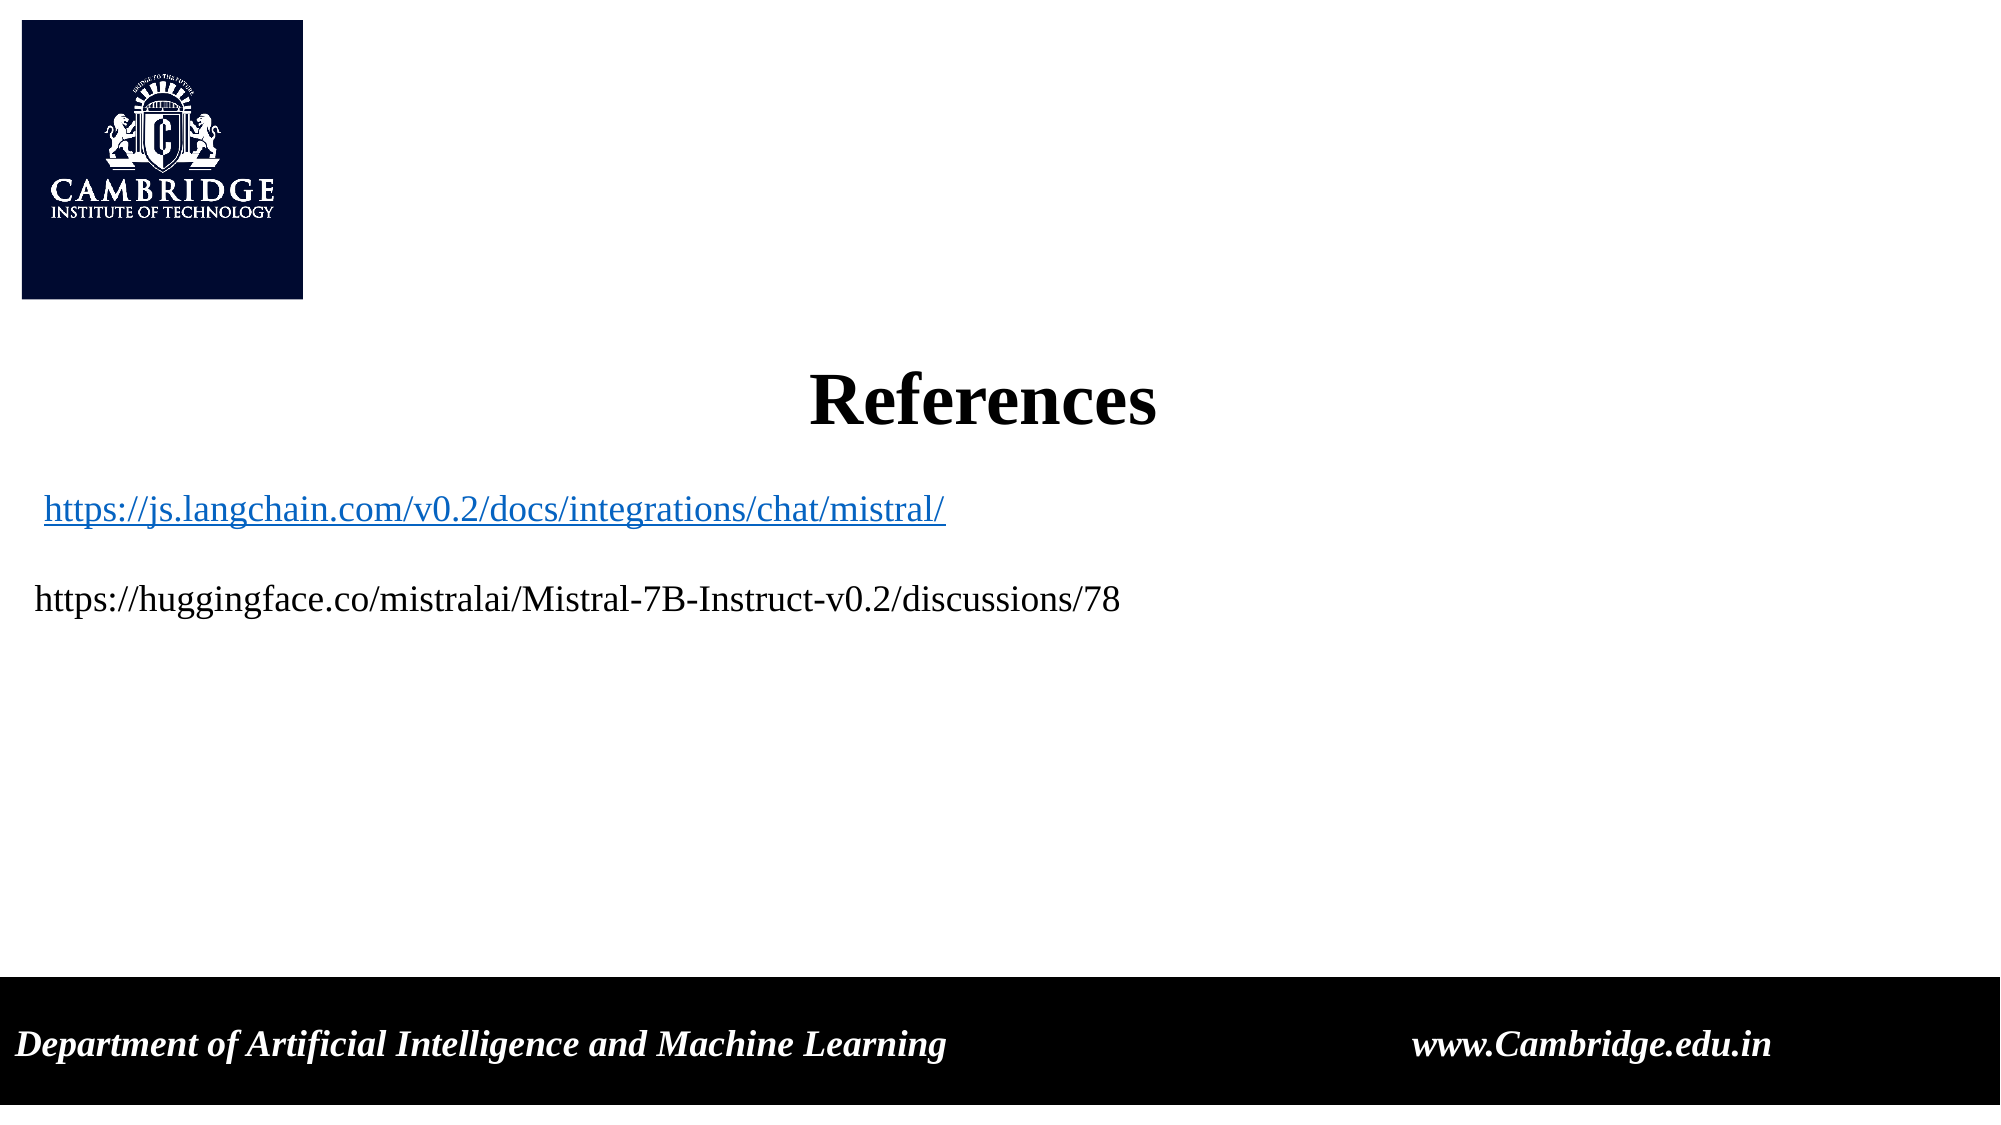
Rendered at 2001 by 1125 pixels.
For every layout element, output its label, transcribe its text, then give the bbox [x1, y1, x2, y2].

text_box References https://js.langchain.com/v0.2/docs/integrations/chat/mistral/ https://huggingface.co/mistralai/Mistral-7B-Instruct-v0.2/discussions/78 [19, 341, 1947, 627]
text_box Department of Artificial Intelligence and Machine Learning www.Cambridge.edu.in [0, 977, 2000, 1105]
picture [51, 74, 274, 218]
